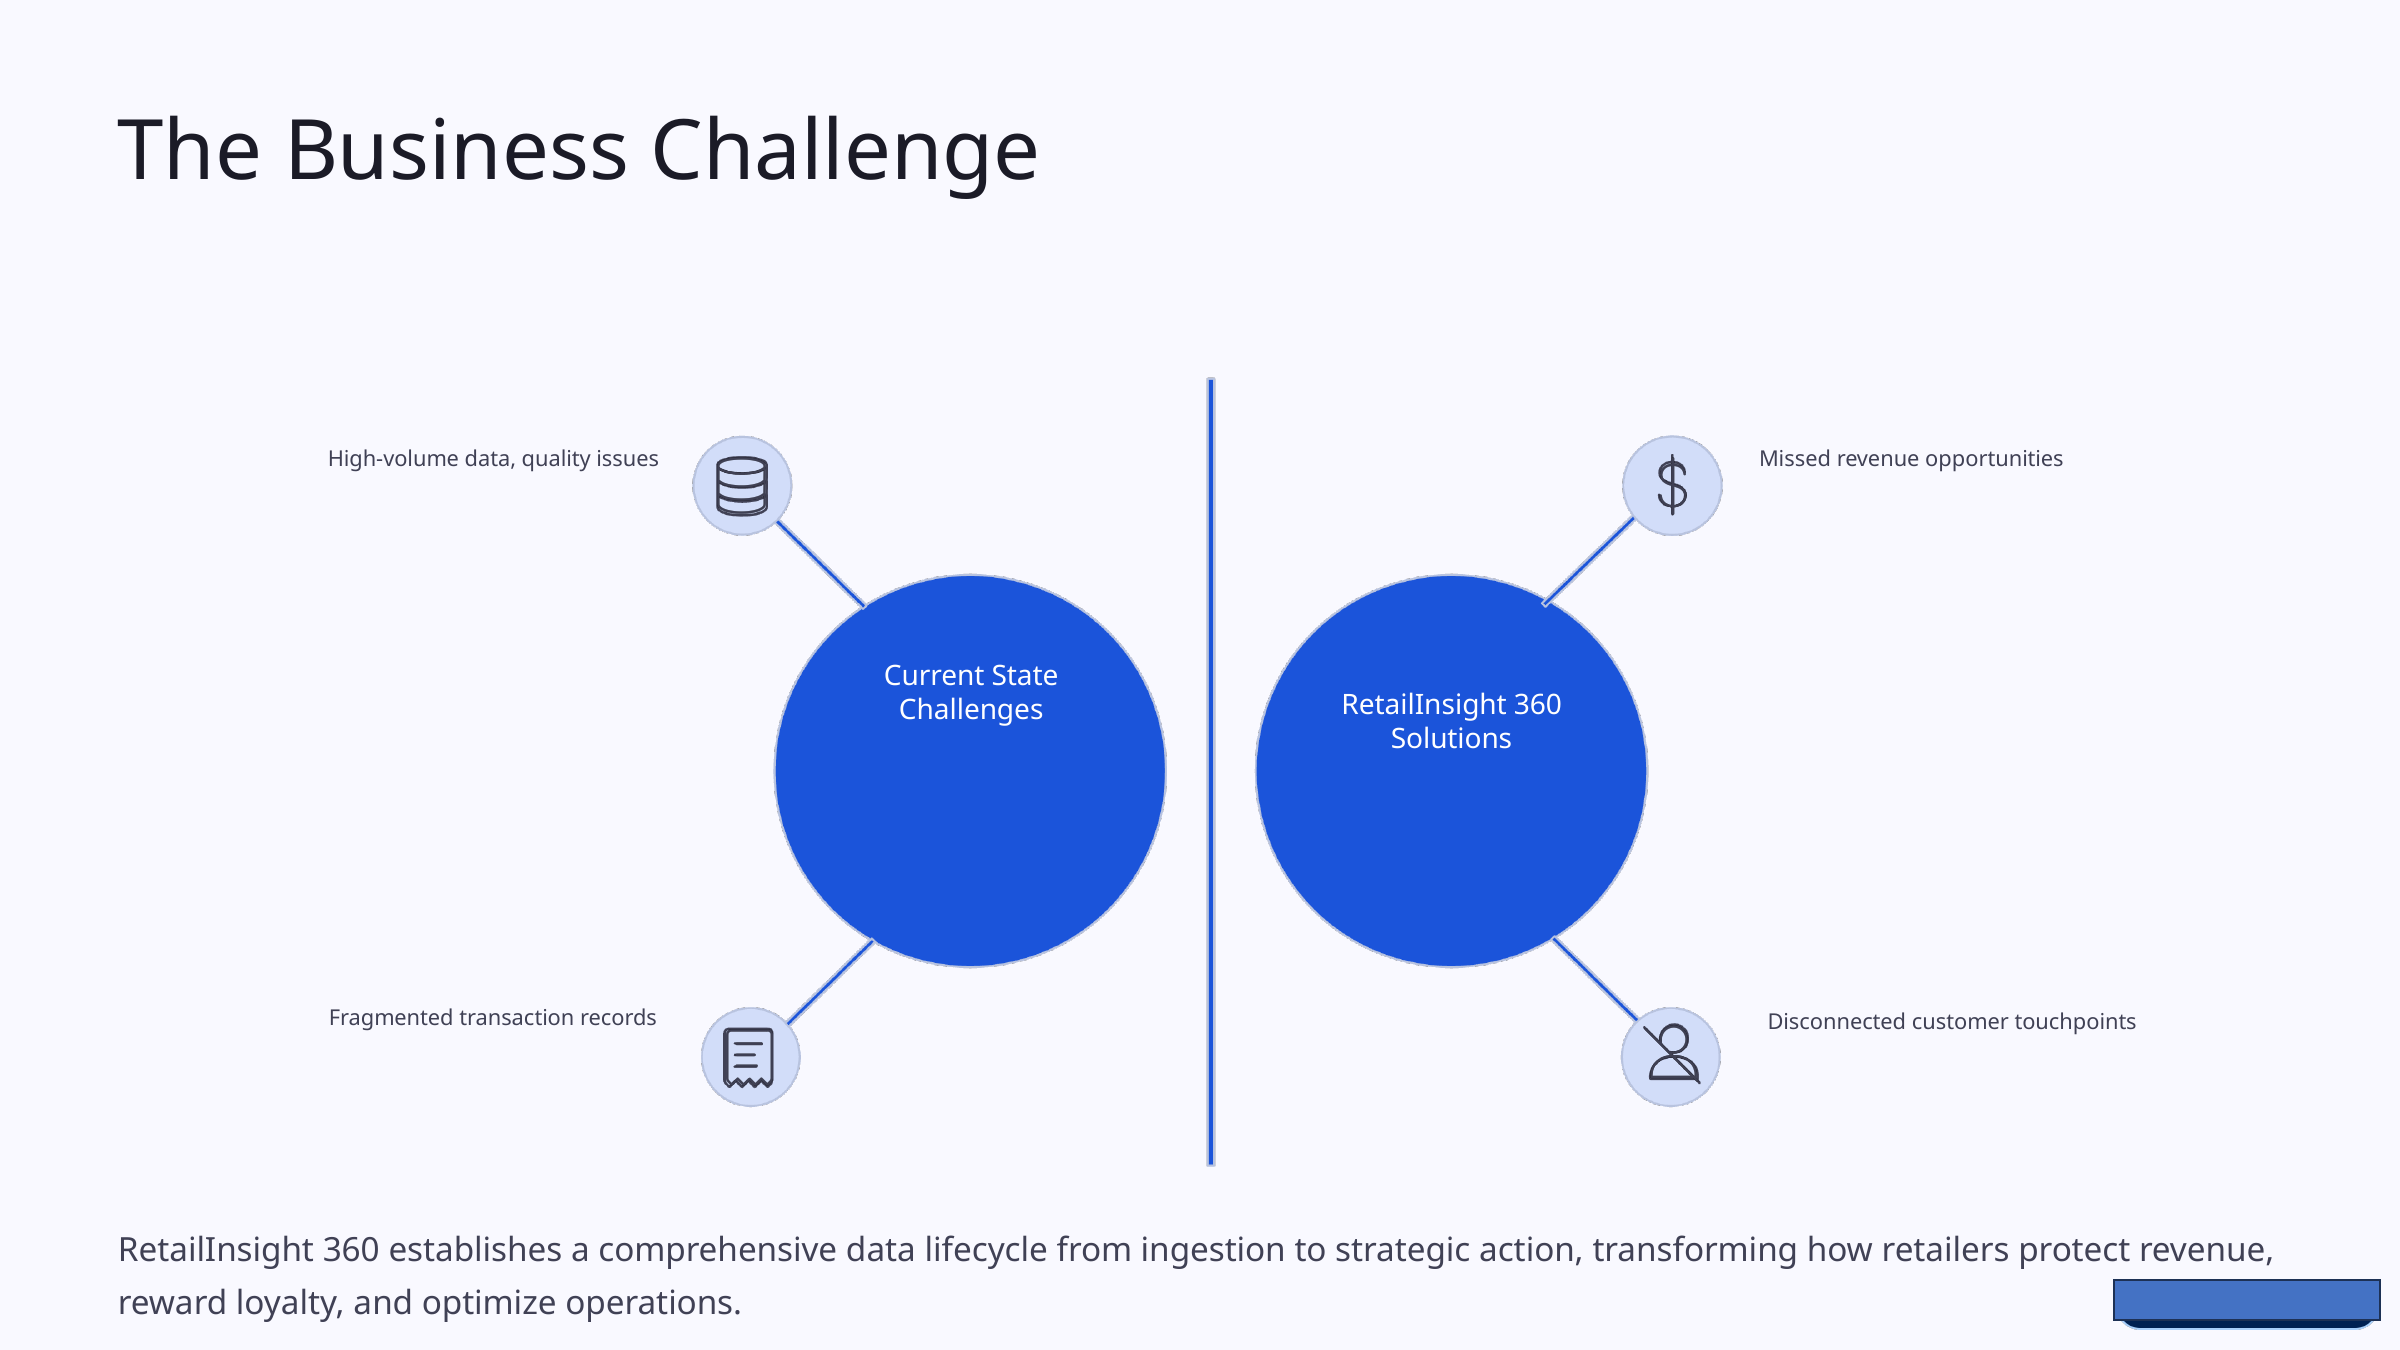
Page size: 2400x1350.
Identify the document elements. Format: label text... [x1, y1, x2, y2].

picture [117, 264, 2283, 1213]
text_box [2113, 1279, 2381, 1321]
picture [2106, 1271, 2389, 1339]
text_box RetailInsight 360 establishes a comprehensive data lifecycle from ingestion to strategic action, transforming how retailers protect revenue, reward loyalty, and optimize operations. [117, 1214, 2283, 1323]
text_box The Business Challenge [117, 92, 1098, 198]
